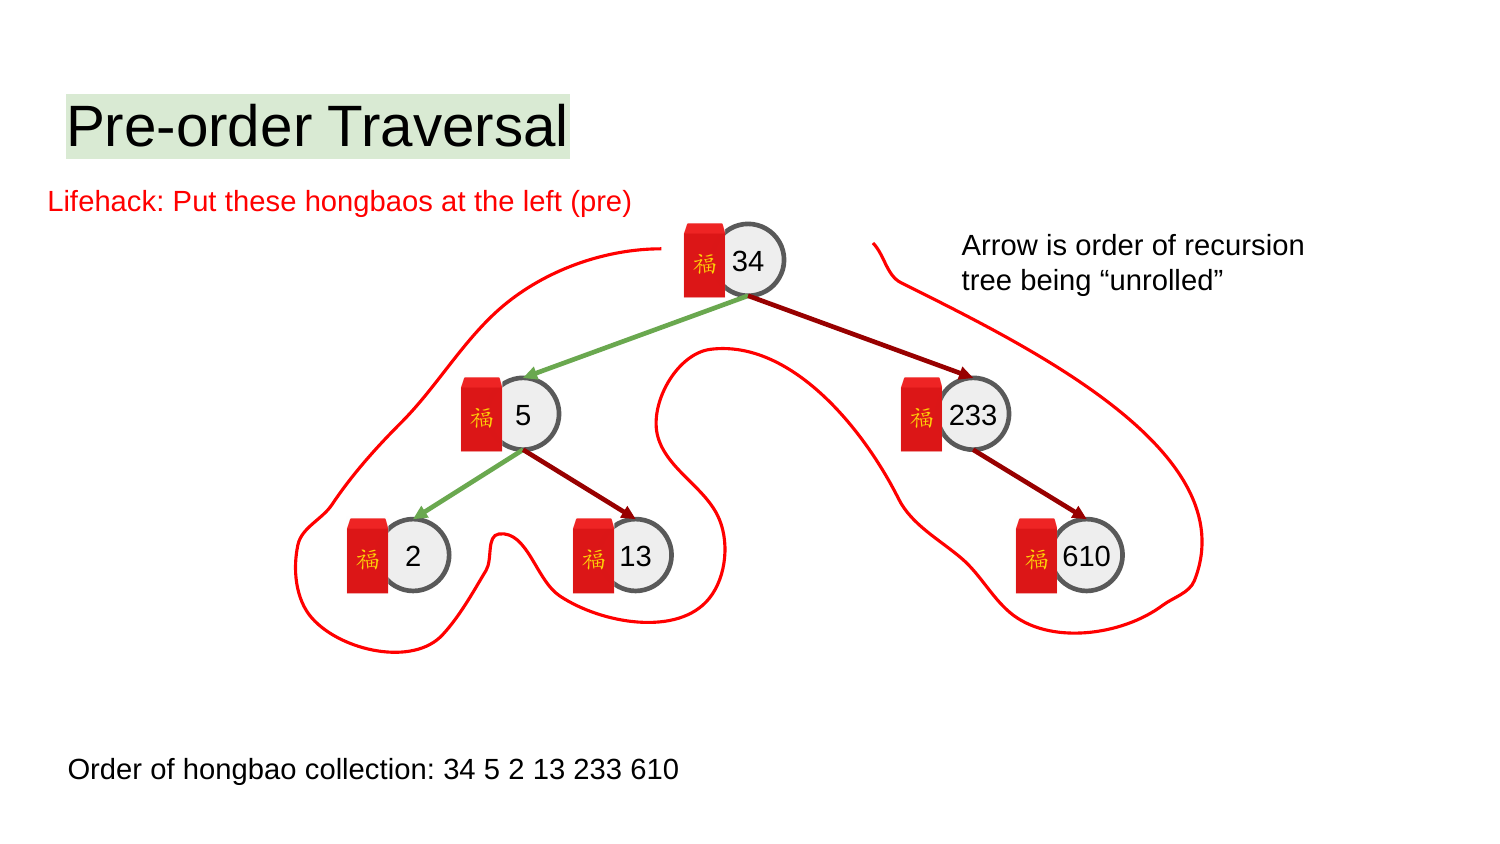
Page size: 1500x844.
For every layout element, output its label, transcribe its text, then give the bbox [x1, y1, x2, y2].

text_box [730, 243, 924, 294]
picture [1014, 516, 1058, 594]
picture [346, 516, 389, 594]
picture [460, 375, 503, 453]
title Pre-order Traversal [51, 72, 1449, 167]
picture [682, 221, 726, 299]
text_box [295, 248, 725, 653]
picture [572, 516, 615, 594]
text_box [812, 321, 1203, 634]
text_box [522, 449, 636, 520]
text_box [747, 295, 974, 379]
text_box 34 [730, 223, 781, 246]
picture [899, 375, 943, 453]
text_box Lifehack: Put these hongbaos at the left (pre) [32, 166, 672, 213]
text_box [972, 449, 1087, 520]
text_box Arrow is order of recursion tree being “unrolled” [946, 211, 1351, 294]
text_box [412, 449, 522, 520]
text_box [522, 295, 747, 379]
text_box Order of hongbao collection: 34 5 2 13 233 610 [52, 735, 995, 810]
